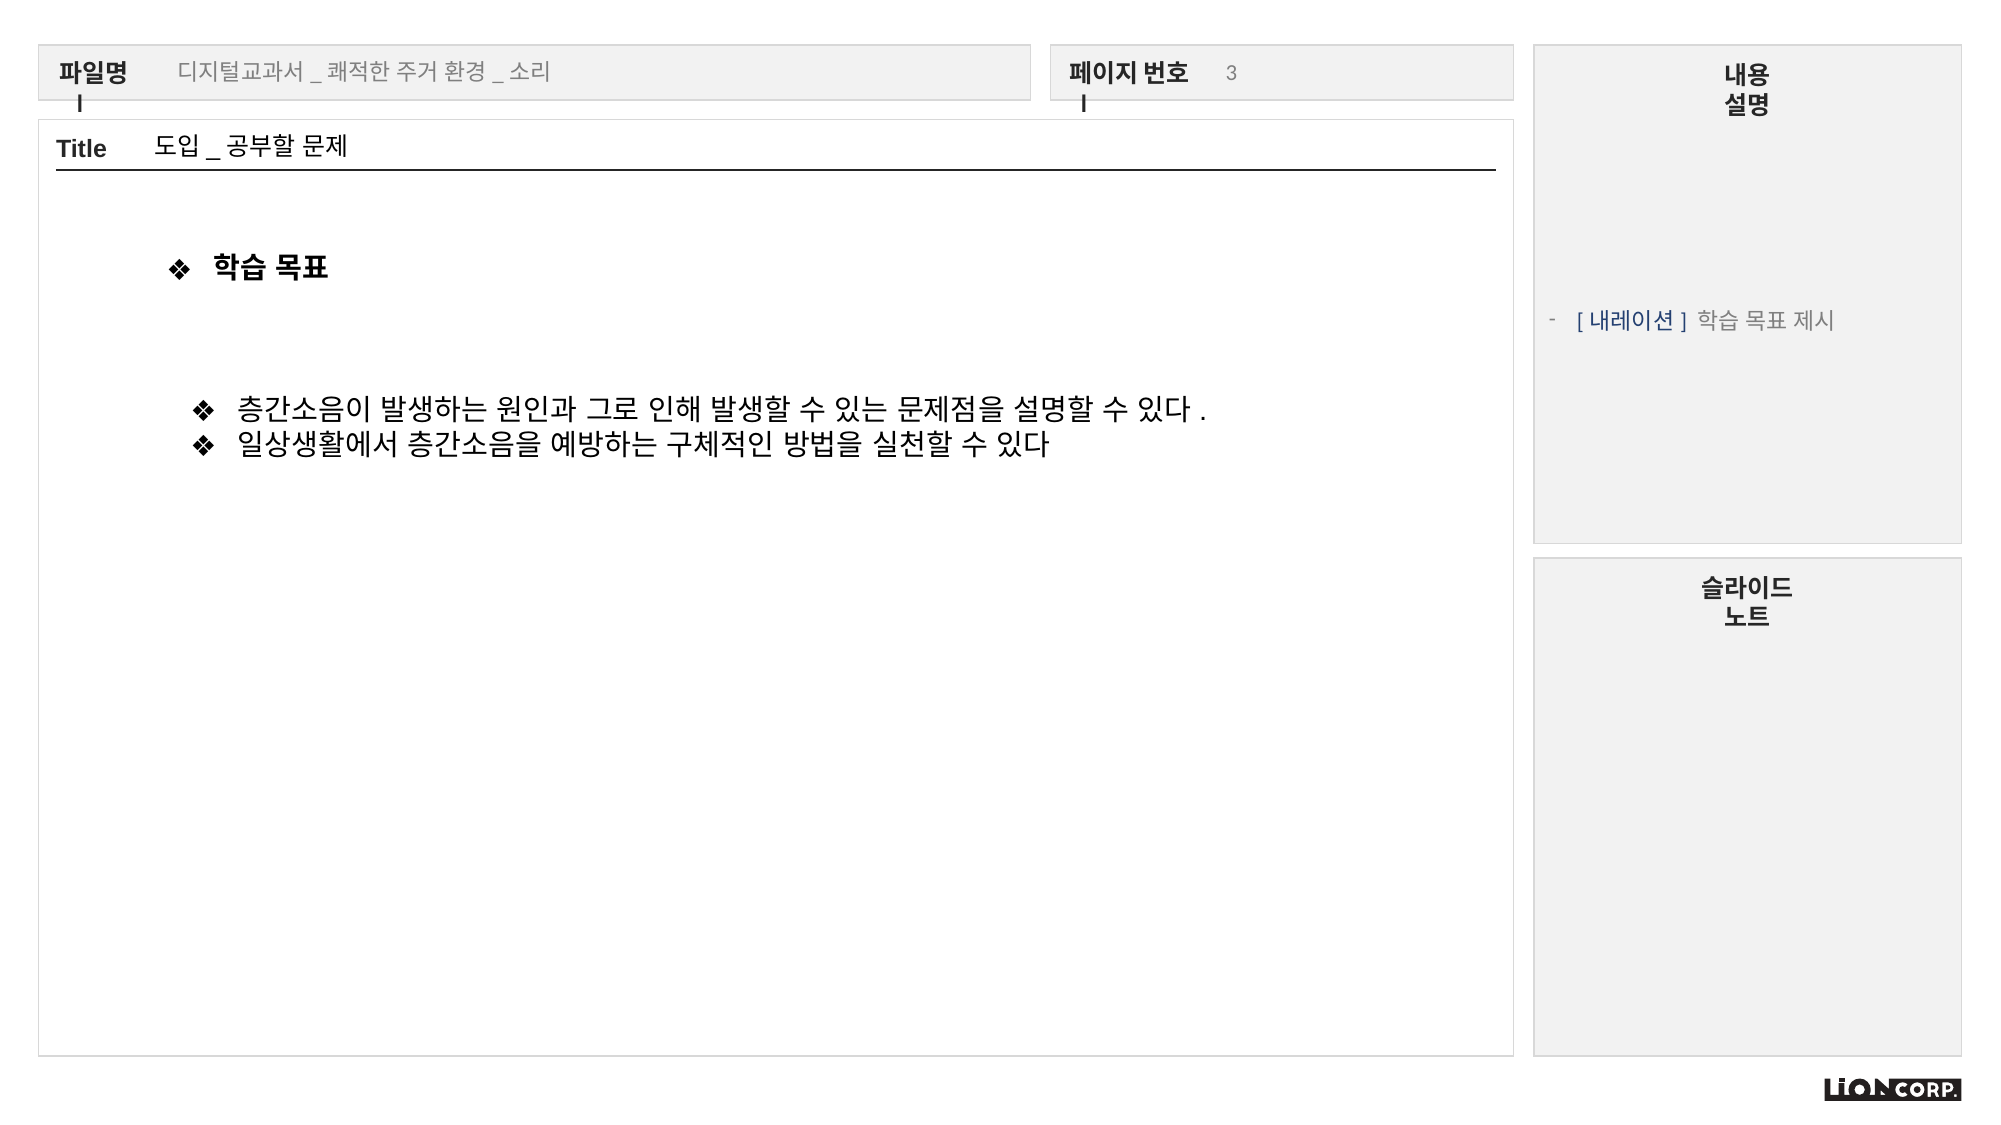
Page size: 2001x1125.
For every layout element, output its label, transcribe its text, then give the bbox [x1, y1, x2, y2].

list 디지털교과서_쾌적한 주거 환경_소리 [162, 45, 1031, 100]
list 도입_공부할 문제 [139, 122, 1497, 174]
text_box 학습 목표 [151, 241, 470, 292]
list [내레이션] 학습 목표 제시 [1533, 99, 1962, 544]
text_box 층간소음이 발생하는 원인과 그로 인해 발생할 수 있는 문제점을 설명할 수 있다. 일상생활에서 층간소음을 예방하는 구체적인 방법을 실천할 수 있다 [175, 383, 1416, 469]
list 3 [1210, 45, 1514, 100]
